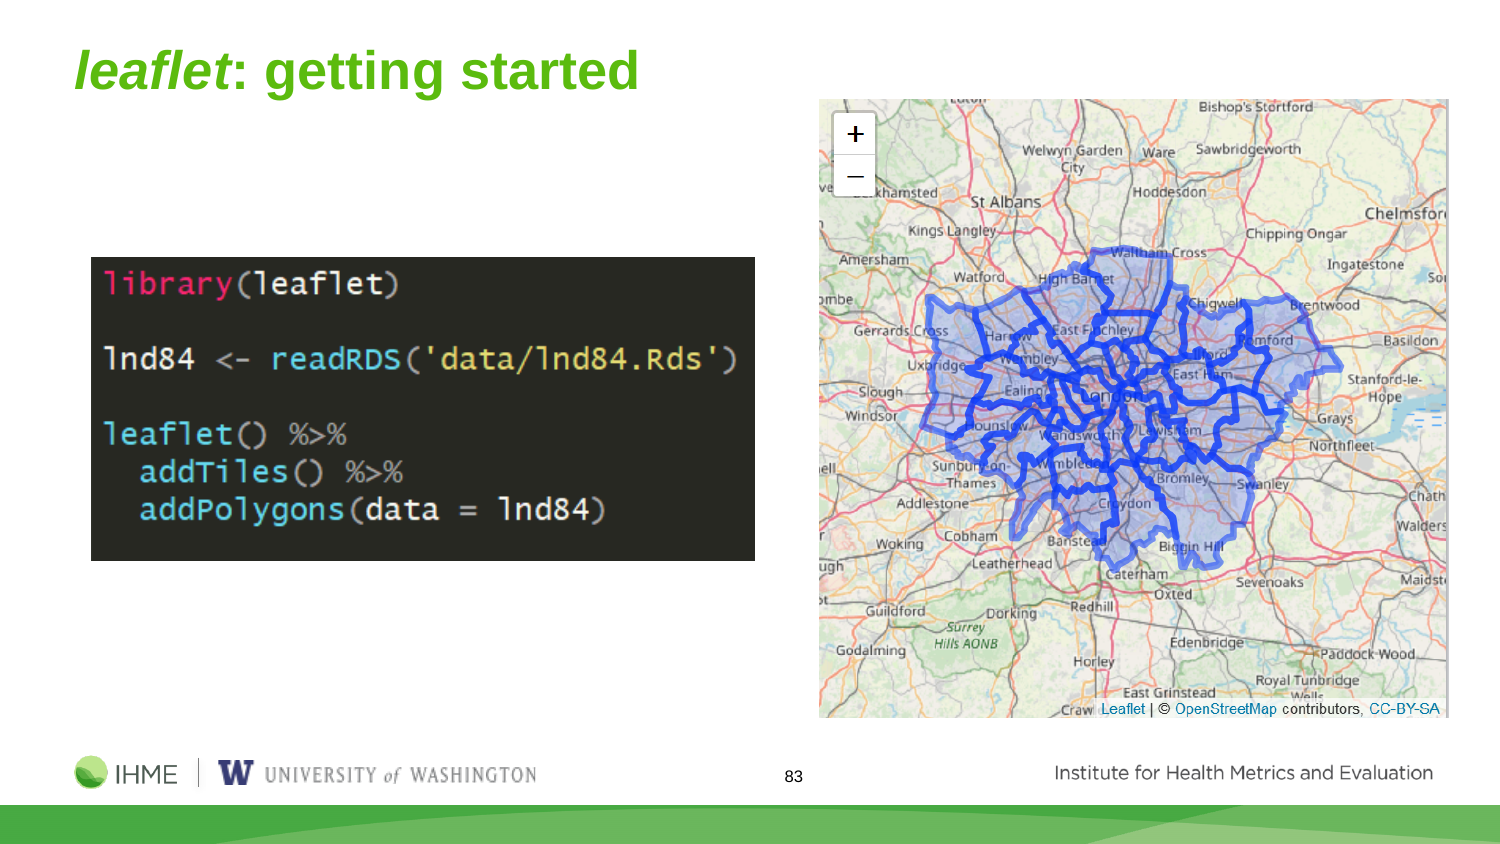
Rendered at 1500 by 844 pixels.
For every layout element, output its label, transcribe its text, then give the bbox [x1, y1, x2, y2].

picture [74, 755, 177, 789]
picture [91, 256, 755, 561]
picture [1049, 759, 1437, 784]
picture [0, 805, 1500, 844]
picture [819, 99, 1450, 718]
title leaflet: getting started [59, 27, 1404, 109]
slide_number 83 [768, 758, 820, 794]
